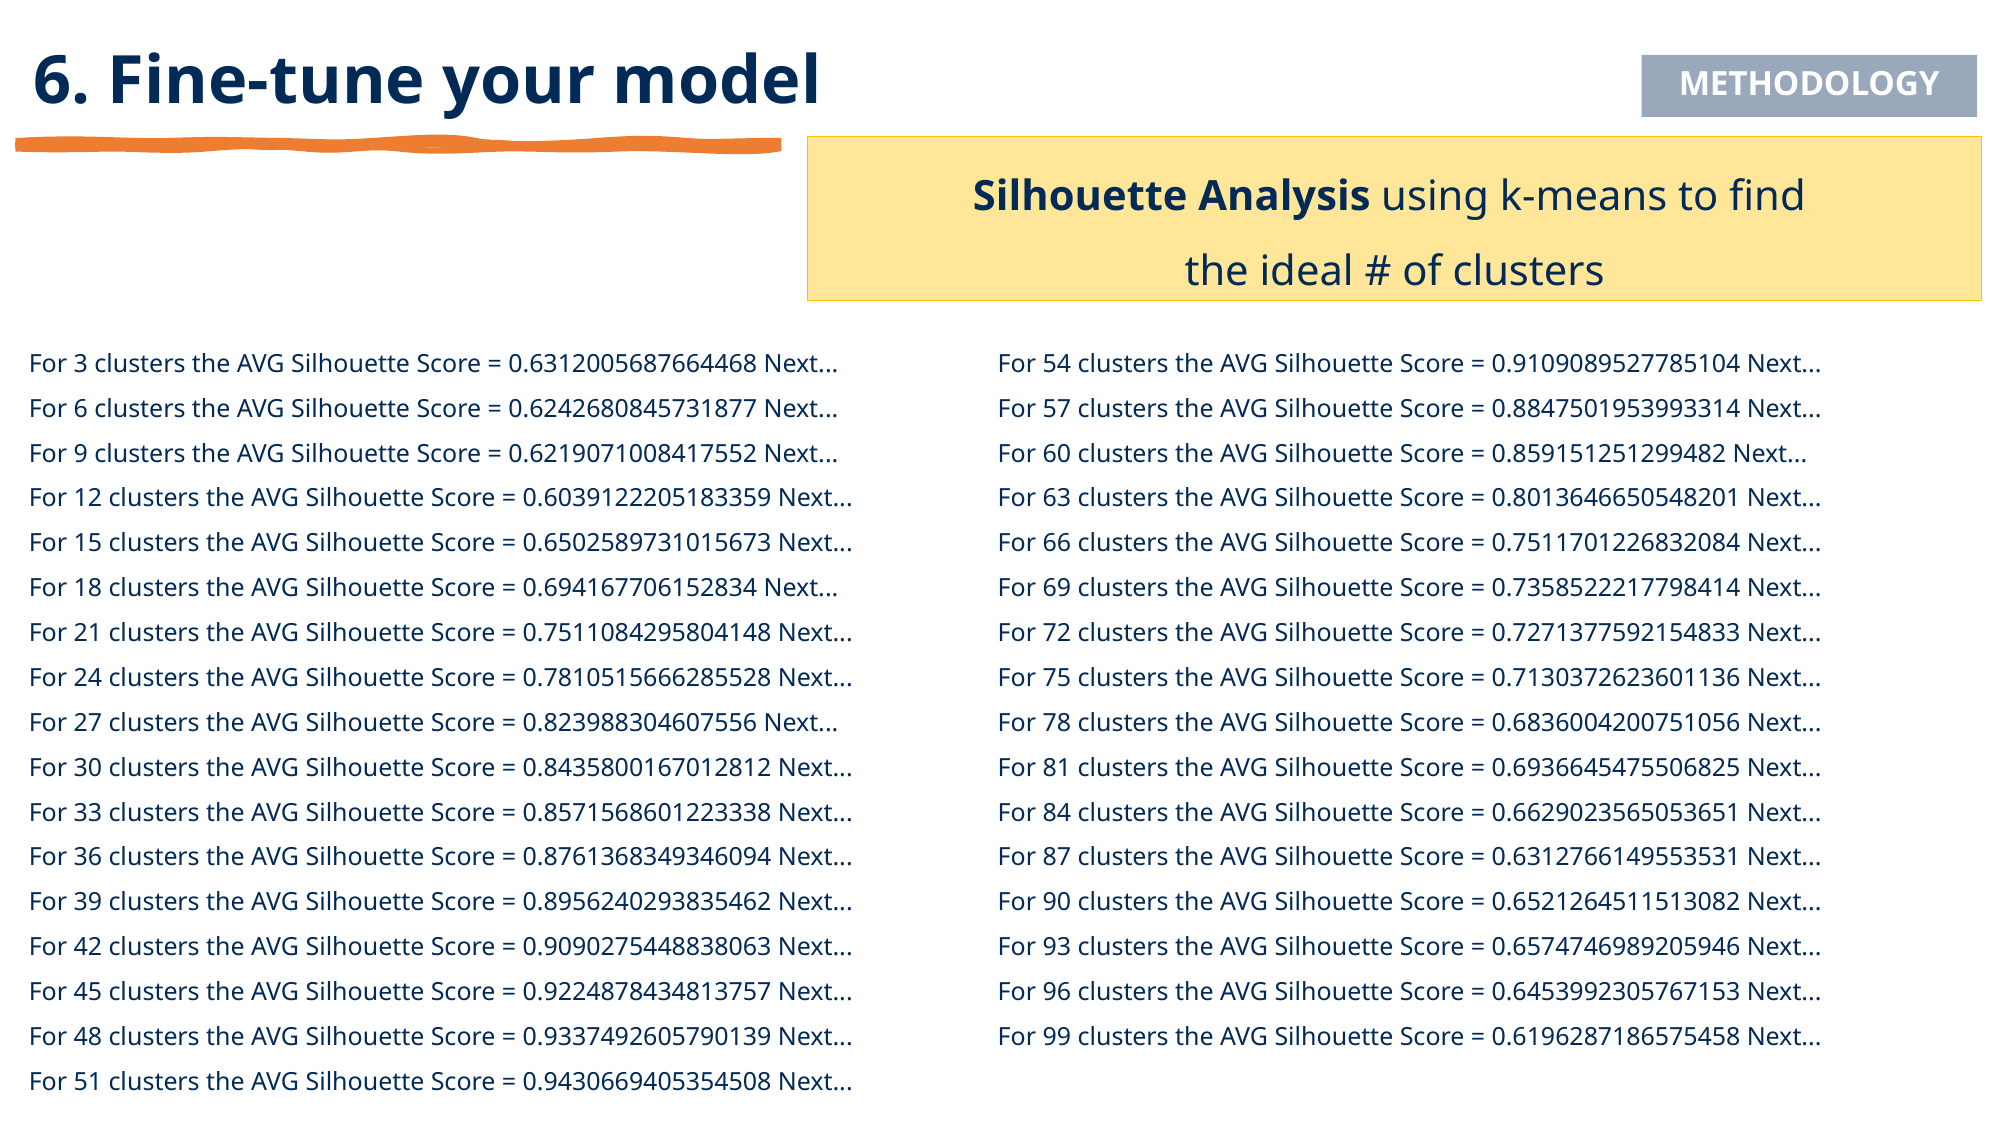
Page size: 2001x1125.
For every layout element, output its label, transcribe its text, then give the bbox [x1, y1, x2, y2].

text_box METHODOLOGY [1641, 54, 1978, 117]
text_box For 3 clusters the AVG Silhouette Score = 0.6312005687664468 Next... For 6 clusters the AVG Silhouette Score = 0.6242680845731877 Next... For 9 clusters the AVG Silhouette Score = 0.6219071008417552 Next... For 12 clusters the AVG Silhouette Score = 0.6039122205183359 Next... For 15 clusters the AVG Silhouette Score = 0.6502589731015673 Next... For 18 clusters the AVG Silhouette Score = 0.694167706152834 Next... For 21 clusters the AVG Silhouette Score = 0.7511084295804148 Next... For 24 clusters the AVG Silhouette Score = 0.7810515666285528 Next... For 27 clusters the AVG Silhouette Score = 0.823988304607556 Next... For 30 clusters the AVG Silhouette Score = 0.8435800167012812 Next... For 33 clusters the AVG Silhouette Score = 0.8571568601223338 Next... For 36 clusters the AVG Silhouette Score = 0.8761368349346094 Next... For 39 clusters the AVG Silhouette Score = 0.8956240293835462 Next... For 42 clusters the AVG Silhouette Score = 0.9090275448838063 Next... For 45 clusters the AVG Silhouette Score = 0.9224878434813757 Next... For 48 clusters the AVG Silhouette Score = 0.9337492605790139 Next... For 51 clusters the AVG Silhouette Score = 0.9430669405354508 Next... For 54 clusters the AVG Silhouette Score = 0.9109089527785104 Next... For 57 clusters the AVG Silhouette Score = 0.8847501953993314 Next... For 60 clusters the AVG Silhouette Score = 0.859151251299482 Next... For 63 clusters the AVG Silhouette Score = 0.8013646650548201 Next... For 66 clusters the AVG Silhouette Score = 0.7511701226832084 Next... For 69 clusters the AVG Silhouette Score = 0.7358522217798414 Next... For 72 clusters the AVG Silhouette Score = 0.7271377592154833 Next... For 75 clusters the AVG Silhouette Score = 0.7130372623601136 Next... For 78 clusters the AVG Silhouette Score = 0.6836004200751056 Next... For 81 clusters the AVG Silhouette Score = 0.6936645475506825 Next... For 84 clusters the AVG Silhouette Score = 0.6629023565053651 Next... For 87 clusters the AVG Silhouette Score = 0.6312766149553531 Next... For 90 clusters the AVG Silhouette Score = 0.6521264511513082 Next... For 93 clusters the AVG Silhouette Score = 0.6574746989205946 Next... For 96 clusters the AVG Silhouette Score = 0.6453992305767153 Next... For 99 clusters the AVG Silhouette Score = 0.6196287186575458 Next... [13, 324, 1982, 1102]
text_box [17, 136, 780, 153]
text_box 6. Fine-tune your model [18, 15, 1978, 149]
text_box Silhouette Analysis using k-means to find the ideal # of clusters [807, 136, 1982, 301]
